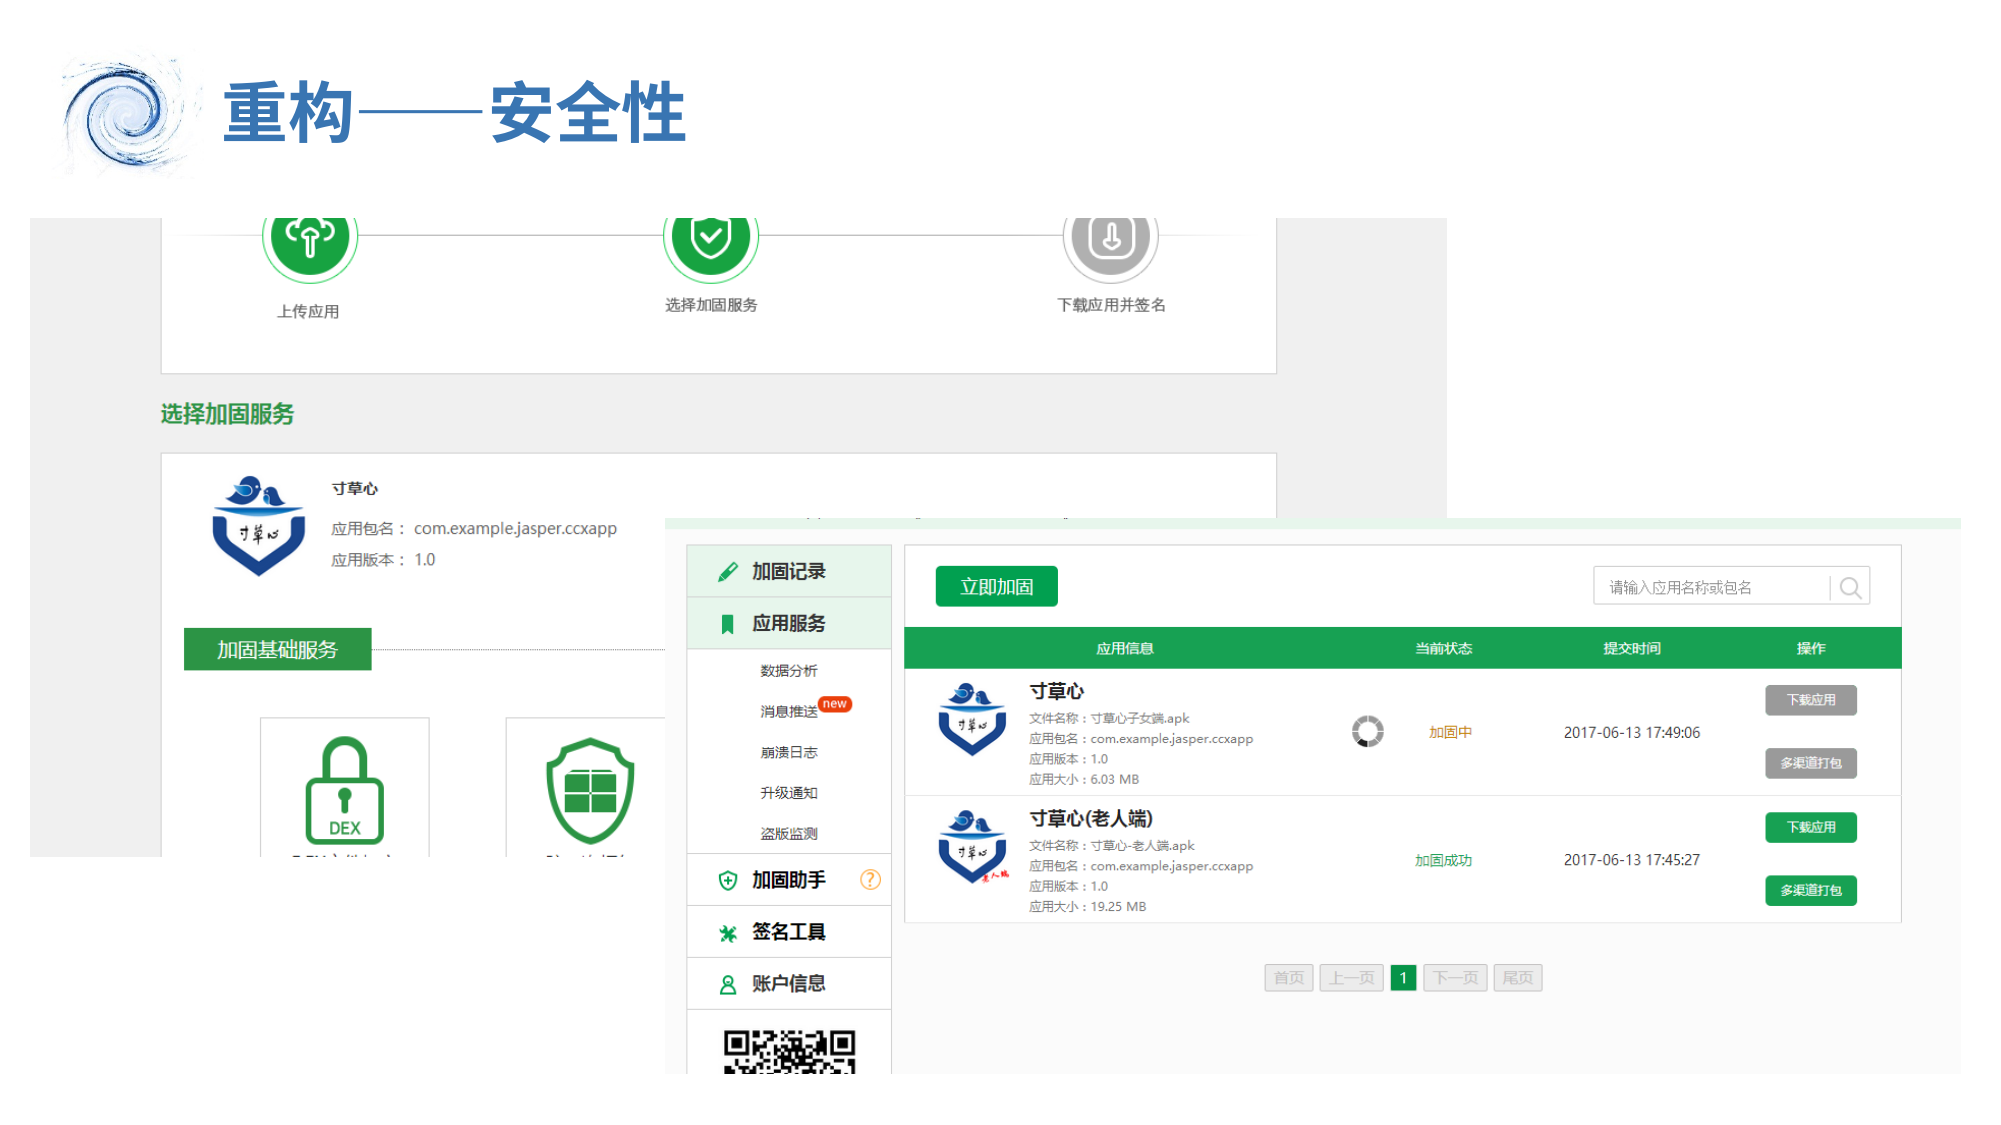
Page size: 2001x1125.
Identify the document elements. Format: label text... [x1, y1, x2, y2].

text_box 重构——安全性 [206, 63, 704, 159]
picture [30, 217, 1961, 1075]
picture [51, 44, 204, 179]
